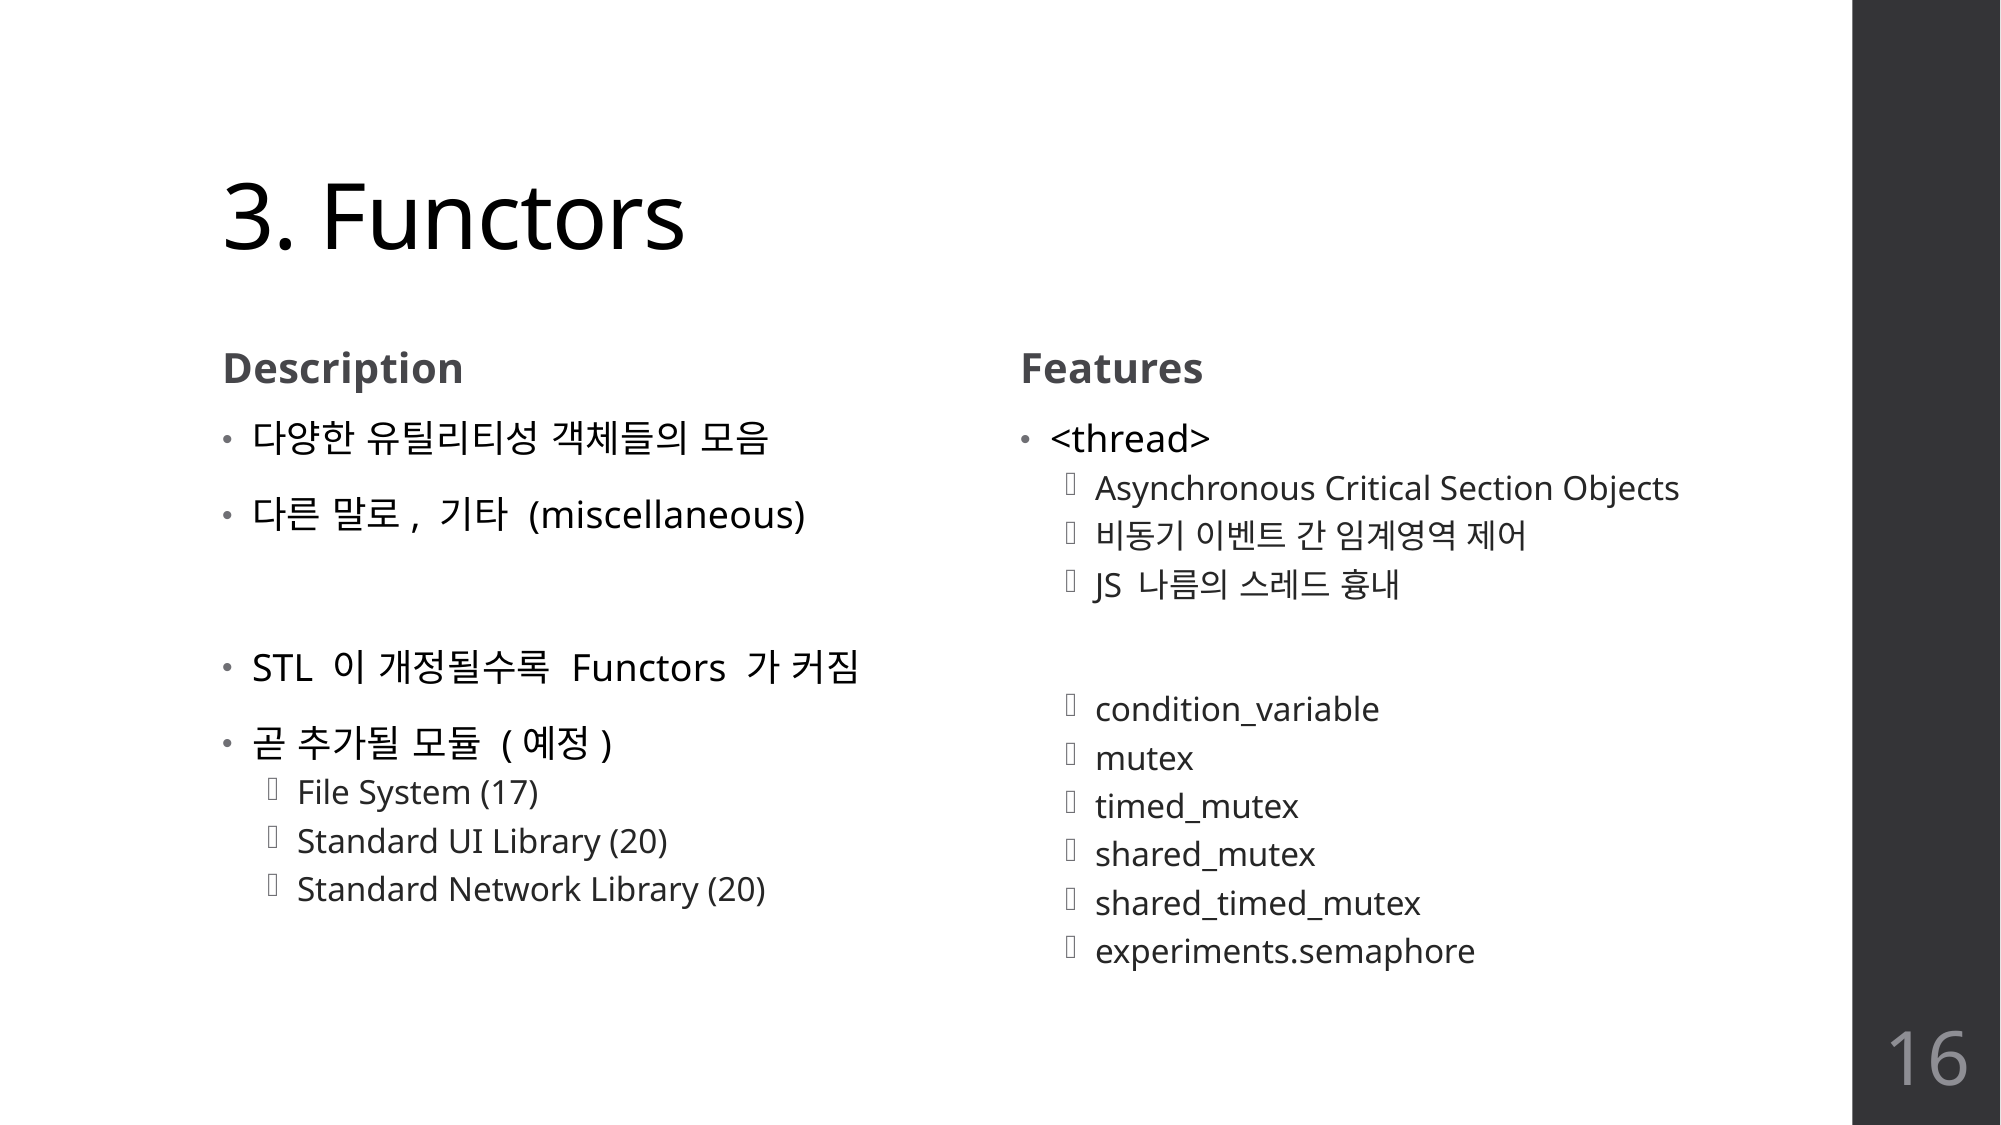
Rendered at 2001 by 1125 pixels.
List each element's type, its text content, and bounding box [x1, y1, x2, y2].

title 3. Functors [206, 60, 1797, 278]
list 다양한 유틸리티성 객체들의 모음 다른 말로, 기타 (miscellaneous) STL 이 개정될수록 Functors 가 커짐 곧 추가될 모듈 (예정) File System (17) Standard UI Library (20) Standard Network Library (20) [206, 411, 942, 1013]
list <thread> Asynchronous Critical Section Objects 비동기 이벤트 간 임계영역 제어 JS 나름의 스레드 흉내 condition_variable mutex timed_mutex shared_mutex shared_timed_mutex experiments.semaphore [1005, 411, 1740, 1013]
list Description [206, 281, 942, 402]
list Features [1005, 281, 1740, 402]
slide_number 16 [1852, 1012, 2000, 1110]
